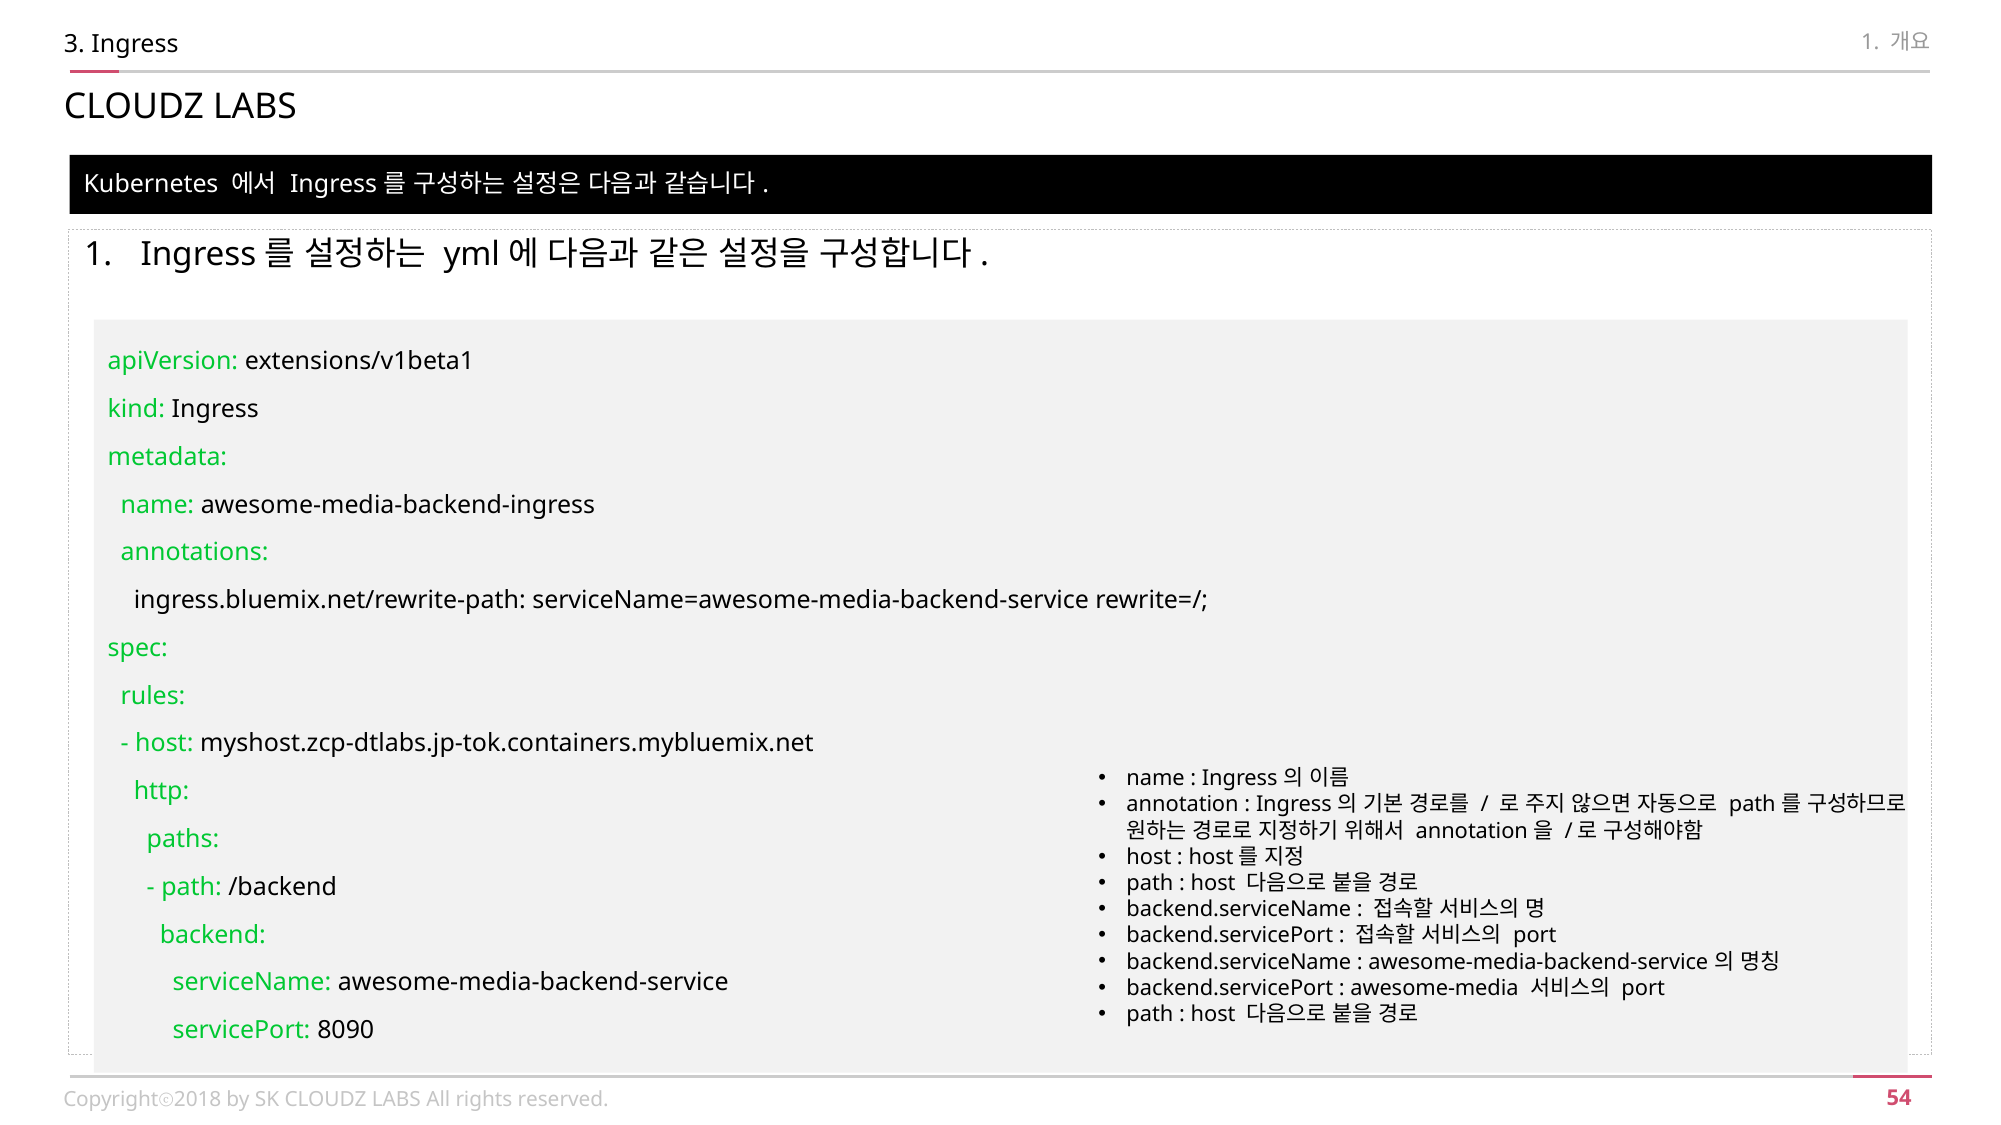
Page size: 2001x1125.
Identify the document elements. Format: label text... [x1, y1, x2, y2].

text_box name : Ingress의 이름 annotation : Ingress의 기본 경로를 / 로 주지 않으면 자동으로 path를 구성하므로 원하는 경로로 지정하기 위해서 annotation을 /로 구성해야함 host : host를 지정 path : host 다음으로 붙을 경로 backend.serviceName : 접속할 서비스의 명 backend.servicePort : 접속할 서비스의 port backend.serviceName : awesome-media-backend-service의 명칭 backend.servicePort : awesome-media 서비스의 port path : host 다음으로 붙을 경로 [1083, 756, 1954, 1125]
list 3. Ingress [50, 30, 1153, 78]
list CLOUDZ LABS [50, 79, 1931, 144]
list 1. 개요 [1159, 30, 1931, 79]
list Kubernetes 에서 Ingress를 구성하는 설정은 다음과 같습니다. [69, 154, 1933, 214]
text_box Ingress를 설정하는 yml에 다음과 같은 설정을 구성합니다. [69, 225, 1972, 919]
list apiVersion: extensions/v1beta1 kind: Ingress metadata: name: awesome-media-backend-ingress annotations: ingress.bluemix.net/rewrite-path: serviceName=awesome-media-backend-service rewrite=/; spec: rules: - host: myshost.zcp-dtlabs.jp-tok.containers.mybluemix.net http: paths: - path: /backend backend: serviceName: awesome-media-backend-service servicePort: 8090 [93, 319, 1908, 1072]
footer Copyrightⓒ2018 by SK CLOUDZ LABS All rights reserved. [48, 1072, 1102, 1124]
